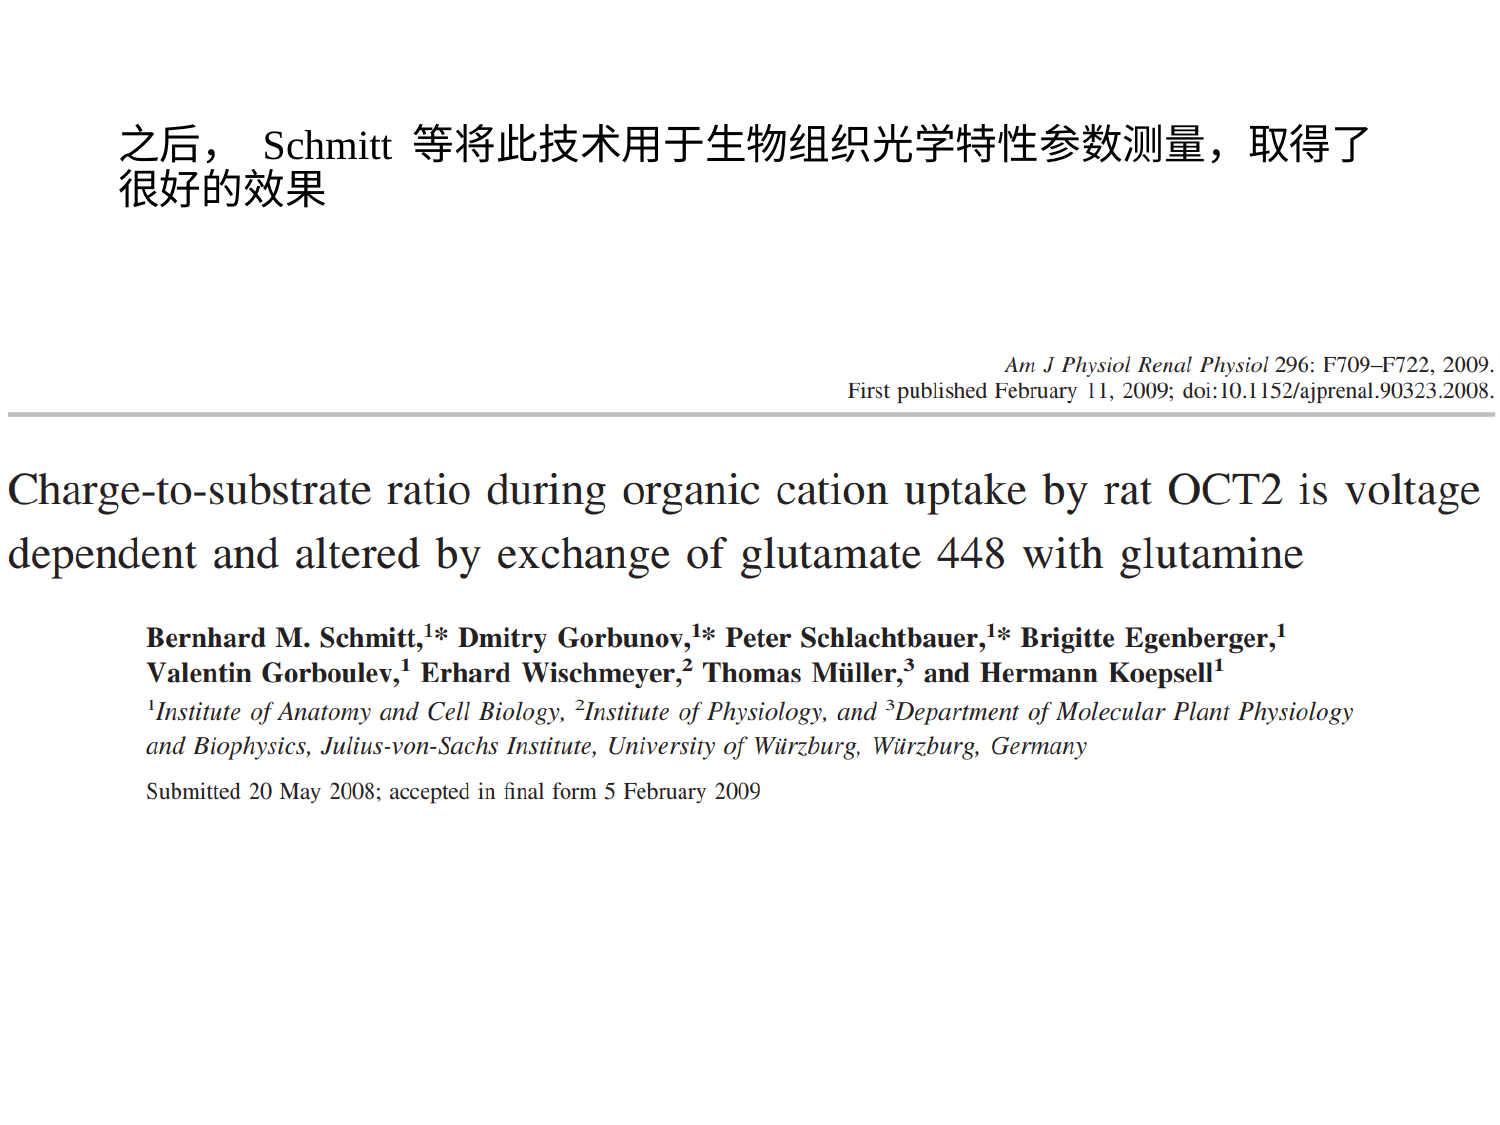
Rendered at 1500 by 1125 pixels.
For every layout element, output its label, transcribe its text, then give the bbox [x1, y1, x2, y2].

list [0, 284, 1500, 841]
title 之后， Schmitt 等将此技术用于生物组织光学特性参数测量，取得了很好的效果 [103, 59, 1397, 278]
